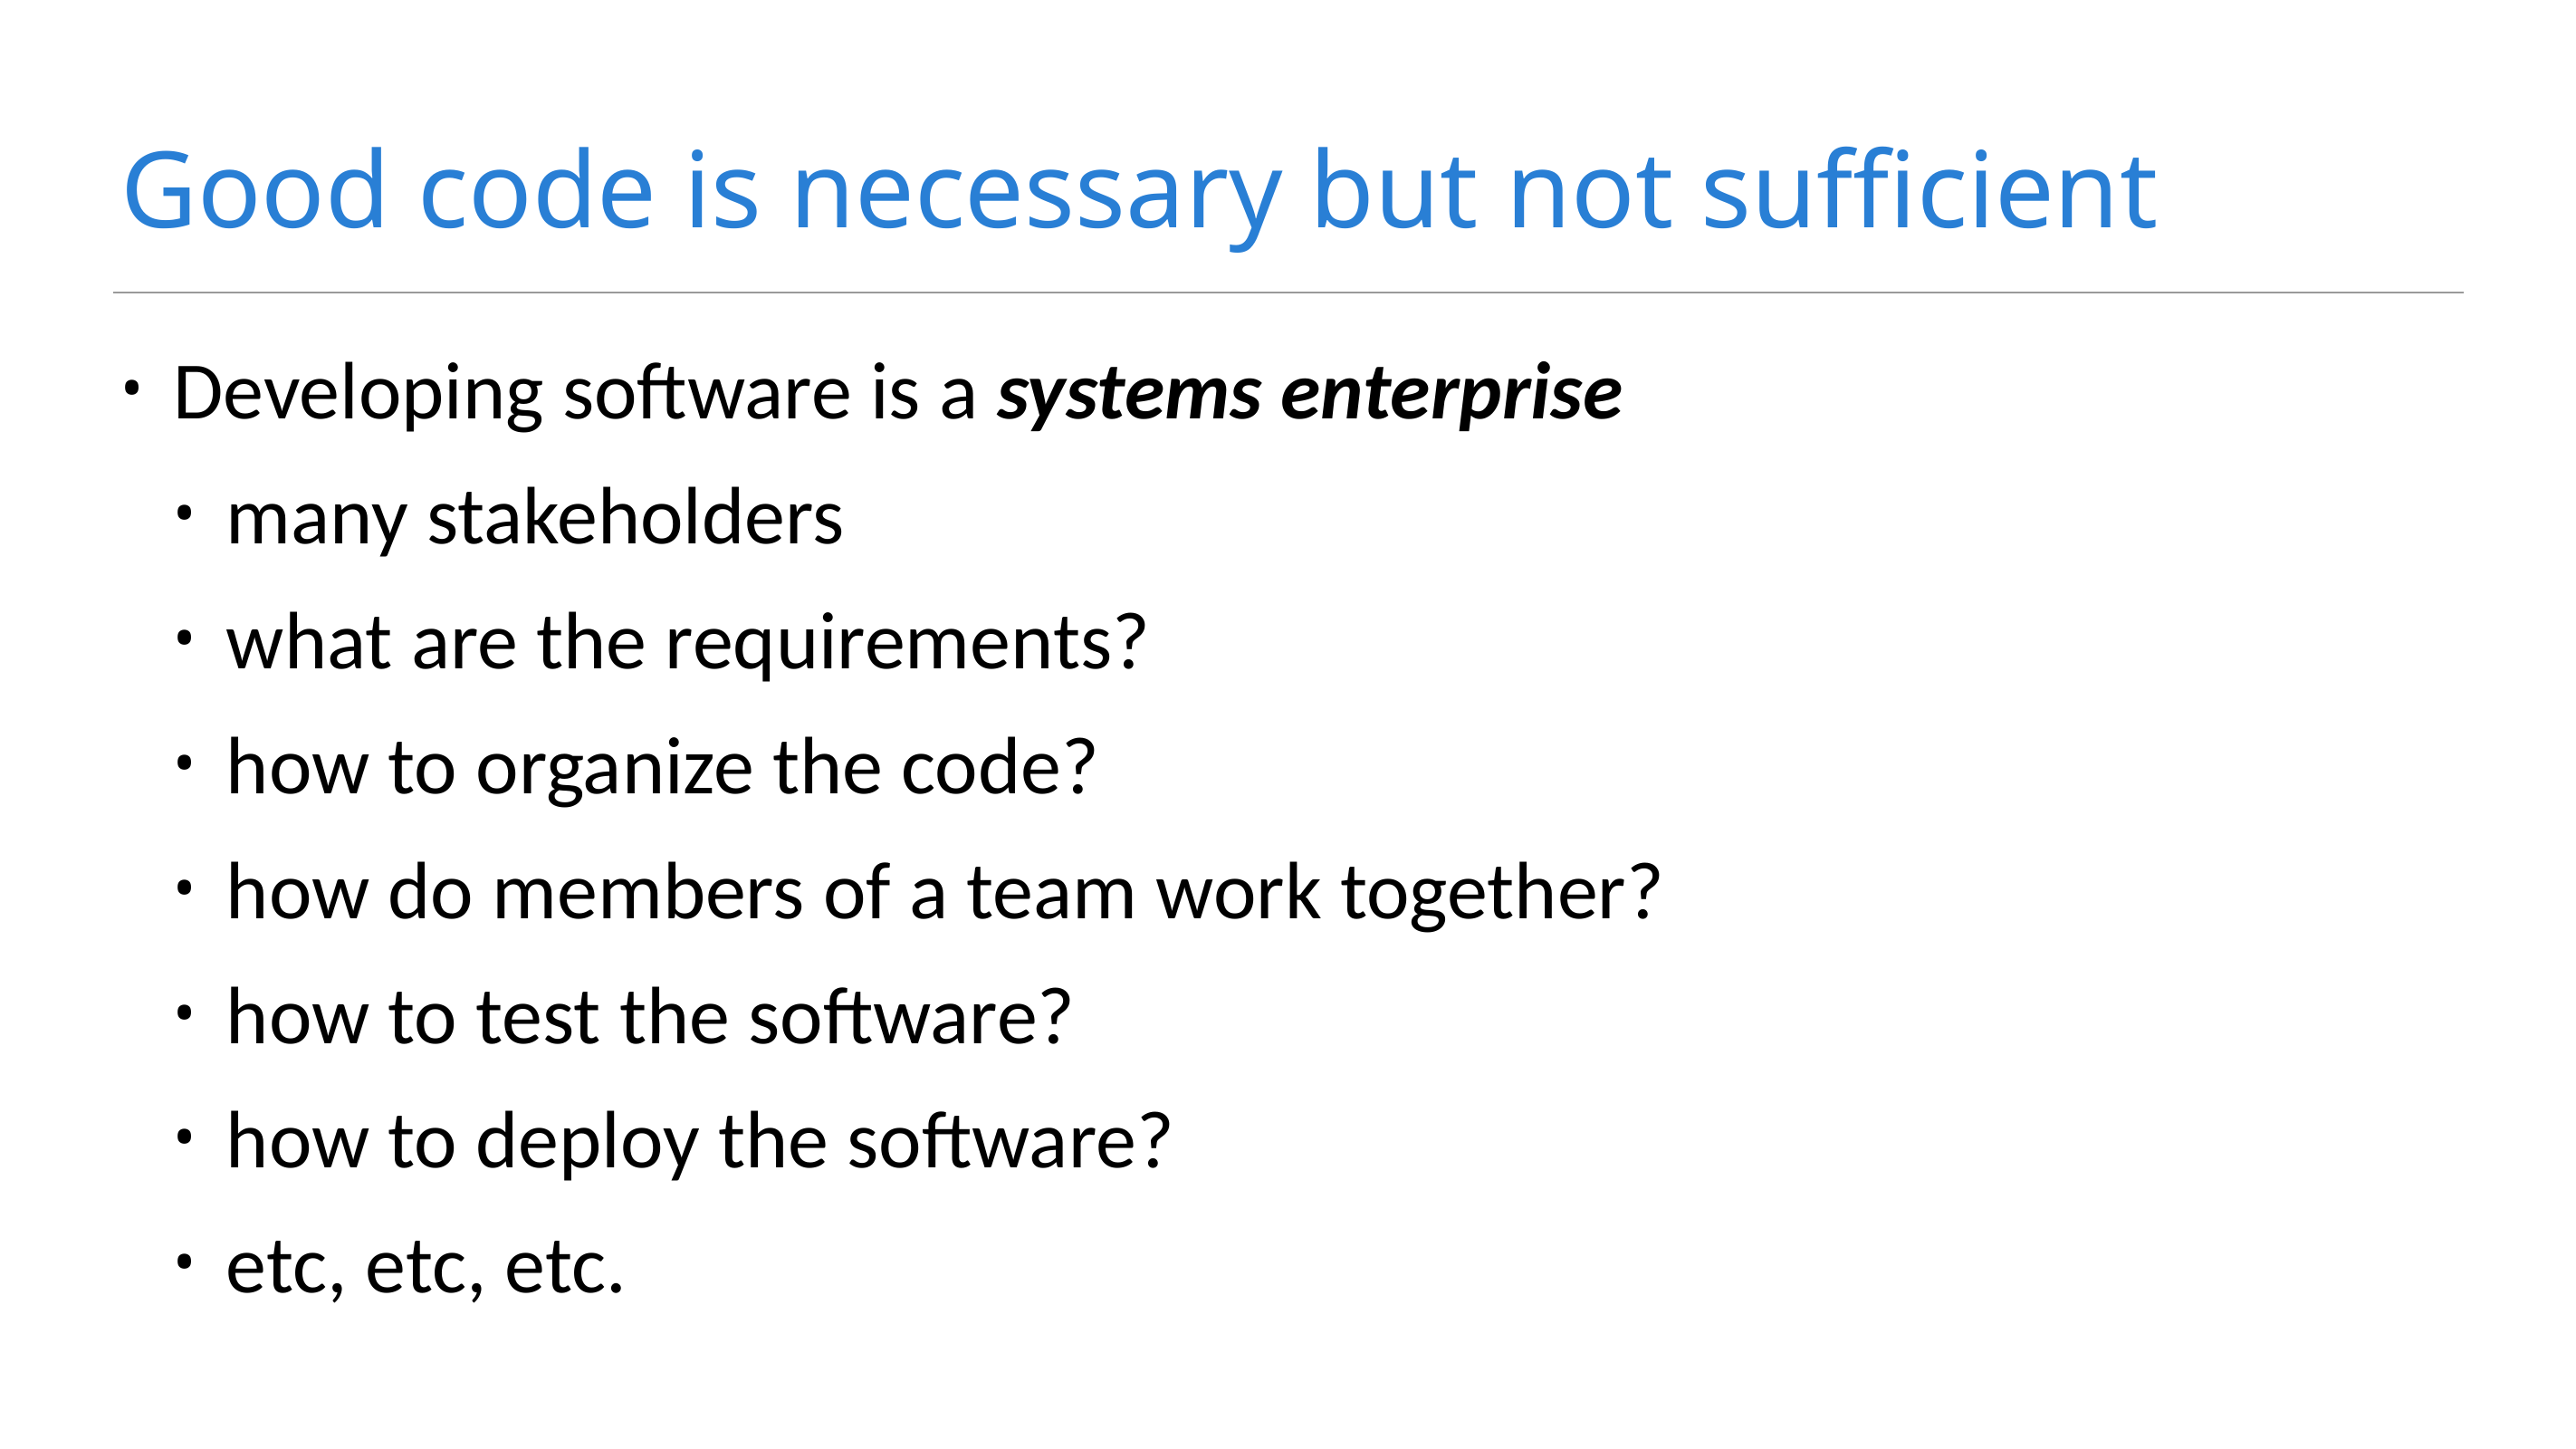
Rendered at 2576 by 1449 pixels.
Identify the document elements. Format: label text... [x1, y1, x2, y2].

list Developing software is a systems enterprise many stakeholders what are the requirements? how to organize the code? how do members of a team work together? how to test the software? how to deploy the software? etc, etc, etc. [112, 330, 1970, 1321]
title Good code is necessary but not sufficient [112, 48, 2464, 257]
